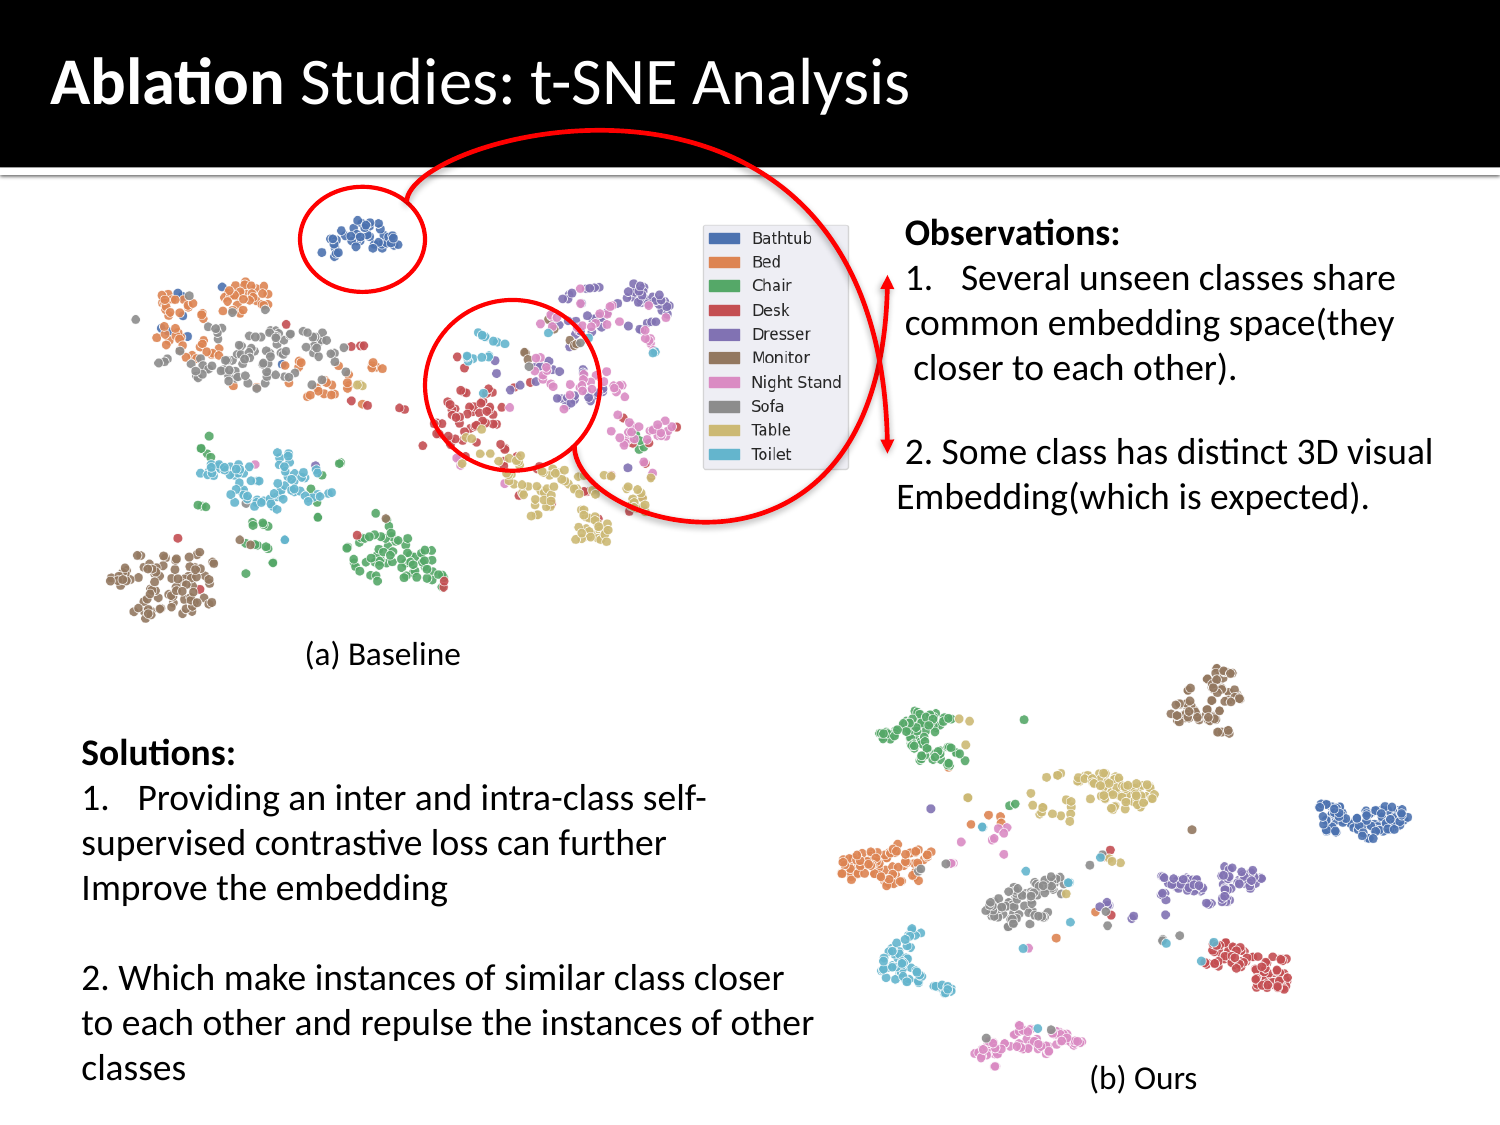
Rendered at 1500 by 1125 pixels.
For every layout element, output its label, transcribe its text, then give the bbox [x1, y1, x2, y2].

text_box Ablation Studies: t-SNE Analysis [50, 37, 1292, 118]
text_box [778, 203, 817, 518]
picture [773, 175, 1500, 182]
text_box Solutions: Providing an inter and intra-class self- supervised contrastive loss can further Improve the embedding 2. Which make instances of similar class closer to each other and repulse the instances of other classes [66, 720, 802, 1096]
text_box Observations: Several unseen classes share common embedding space(they closer to each other). [890, 200, 1421, 396]
picture [0, 175, 421, 182]
text_box 2. Some class has distinct 3D visual Embedding(which is expected). [881, 419, 1458, 525]
text_box (a) Baseline [289, 654, 496, 680]
picture [817, 215, 857, 479]
picture [74, 194, 711, 645]
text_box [521, 87, 773, 569]
text_box [330, 184, 395, 192]
picture [423, 175, 521, 182]
picture [806, 641, 1442, 1093]
